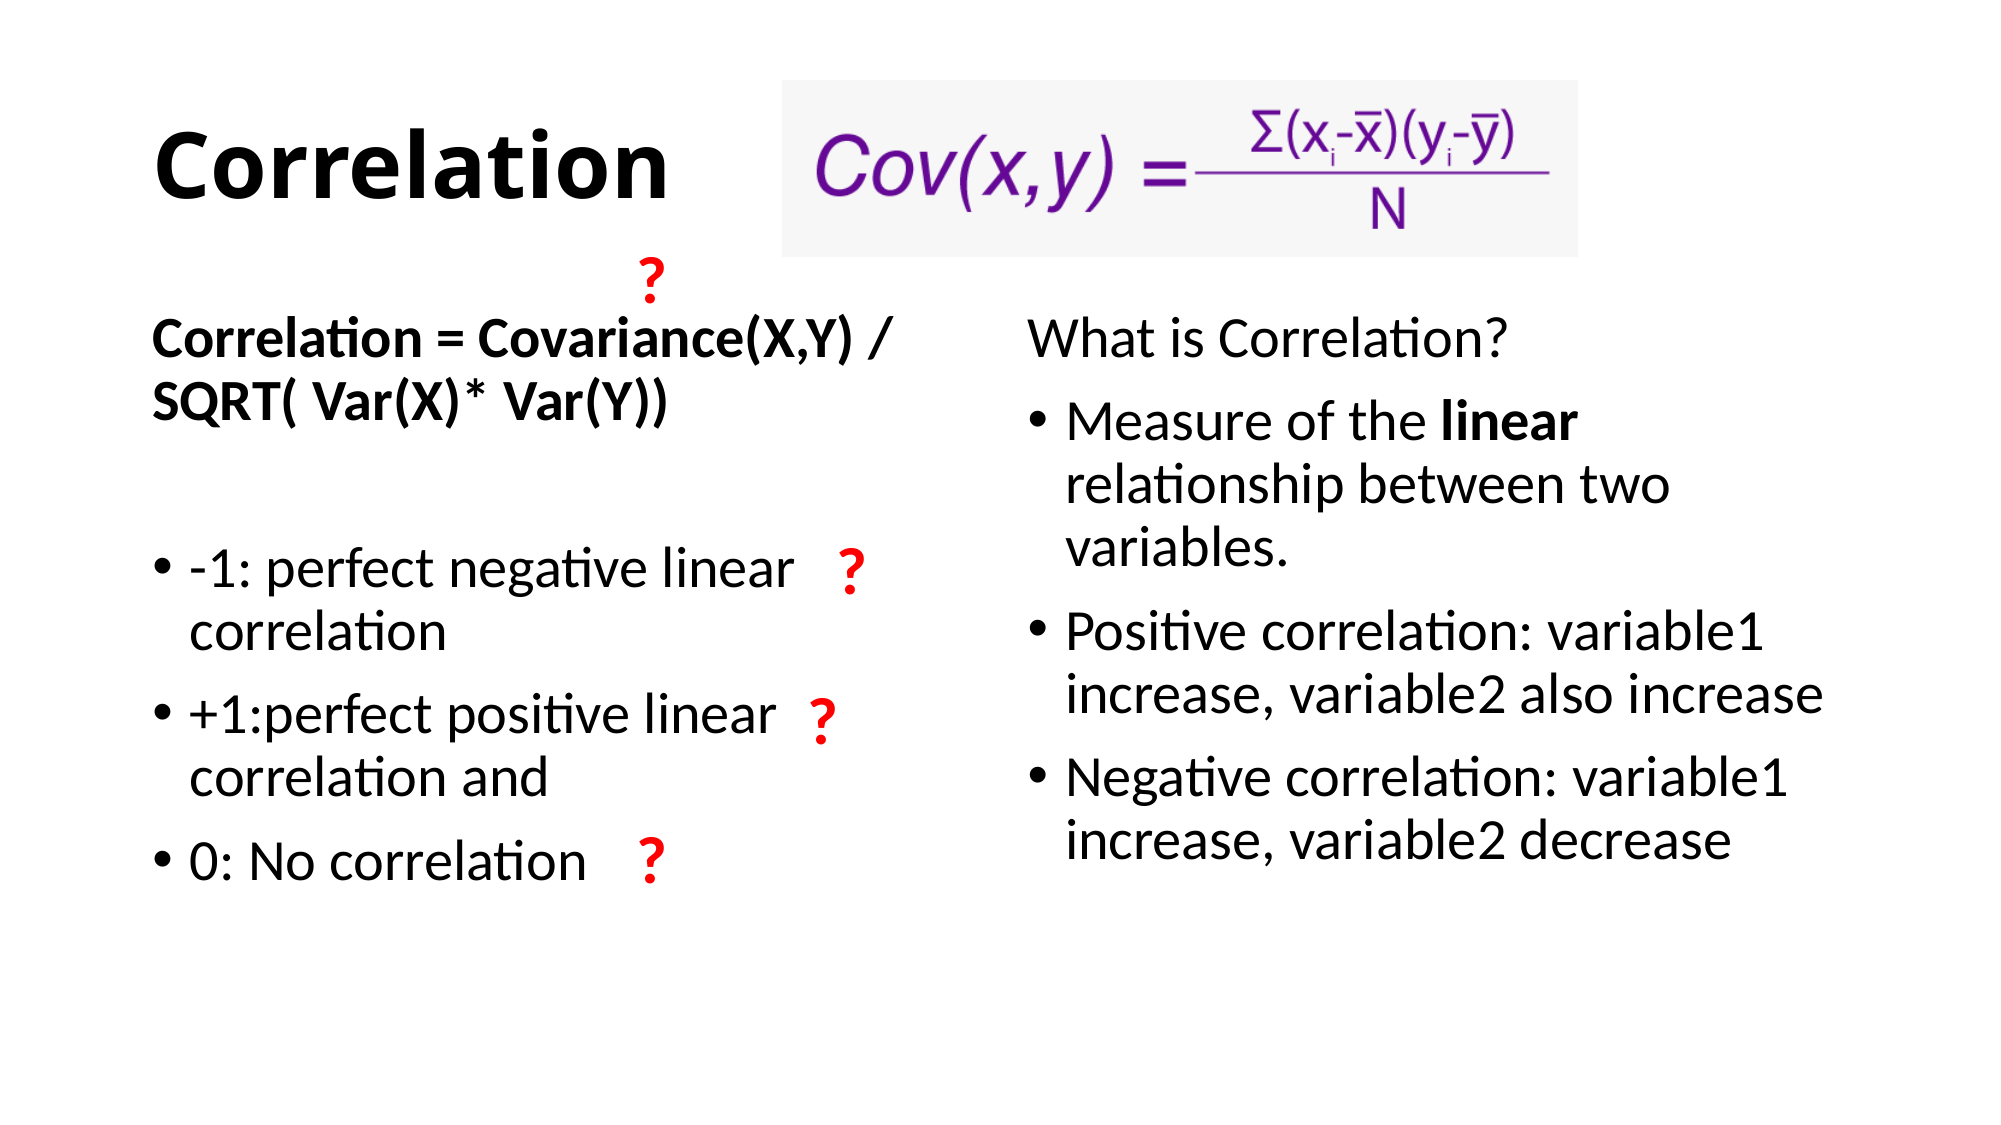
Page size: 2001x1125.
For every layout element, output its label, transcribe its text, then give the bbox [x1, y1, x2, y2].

text_box ? [608, 229, 695, 324]
list Correlation = Covariance(X,Y) / SQRT( Var(X)* Var(Y)) -1: perfect negative linear correlation +1:perfect positive linear correlation and 0: No correlation [137, 299, 988, 1014]
list What is Correlation? Measure of the linear relationship between two variables. Positive correlation: variable1 increase, variable2 also increase Negative correlation: variable1 increase, variable2 decrease [1012, 299, 1863, 1014]
title Correlation [137, 59, 1863, 278]
text_box ? [808, 520, 895, 616]
text_box ? [608, 809, 695, 905]
text_box ? [780, 670, 867, 766]
picture [781, 80, 1579, 257]
